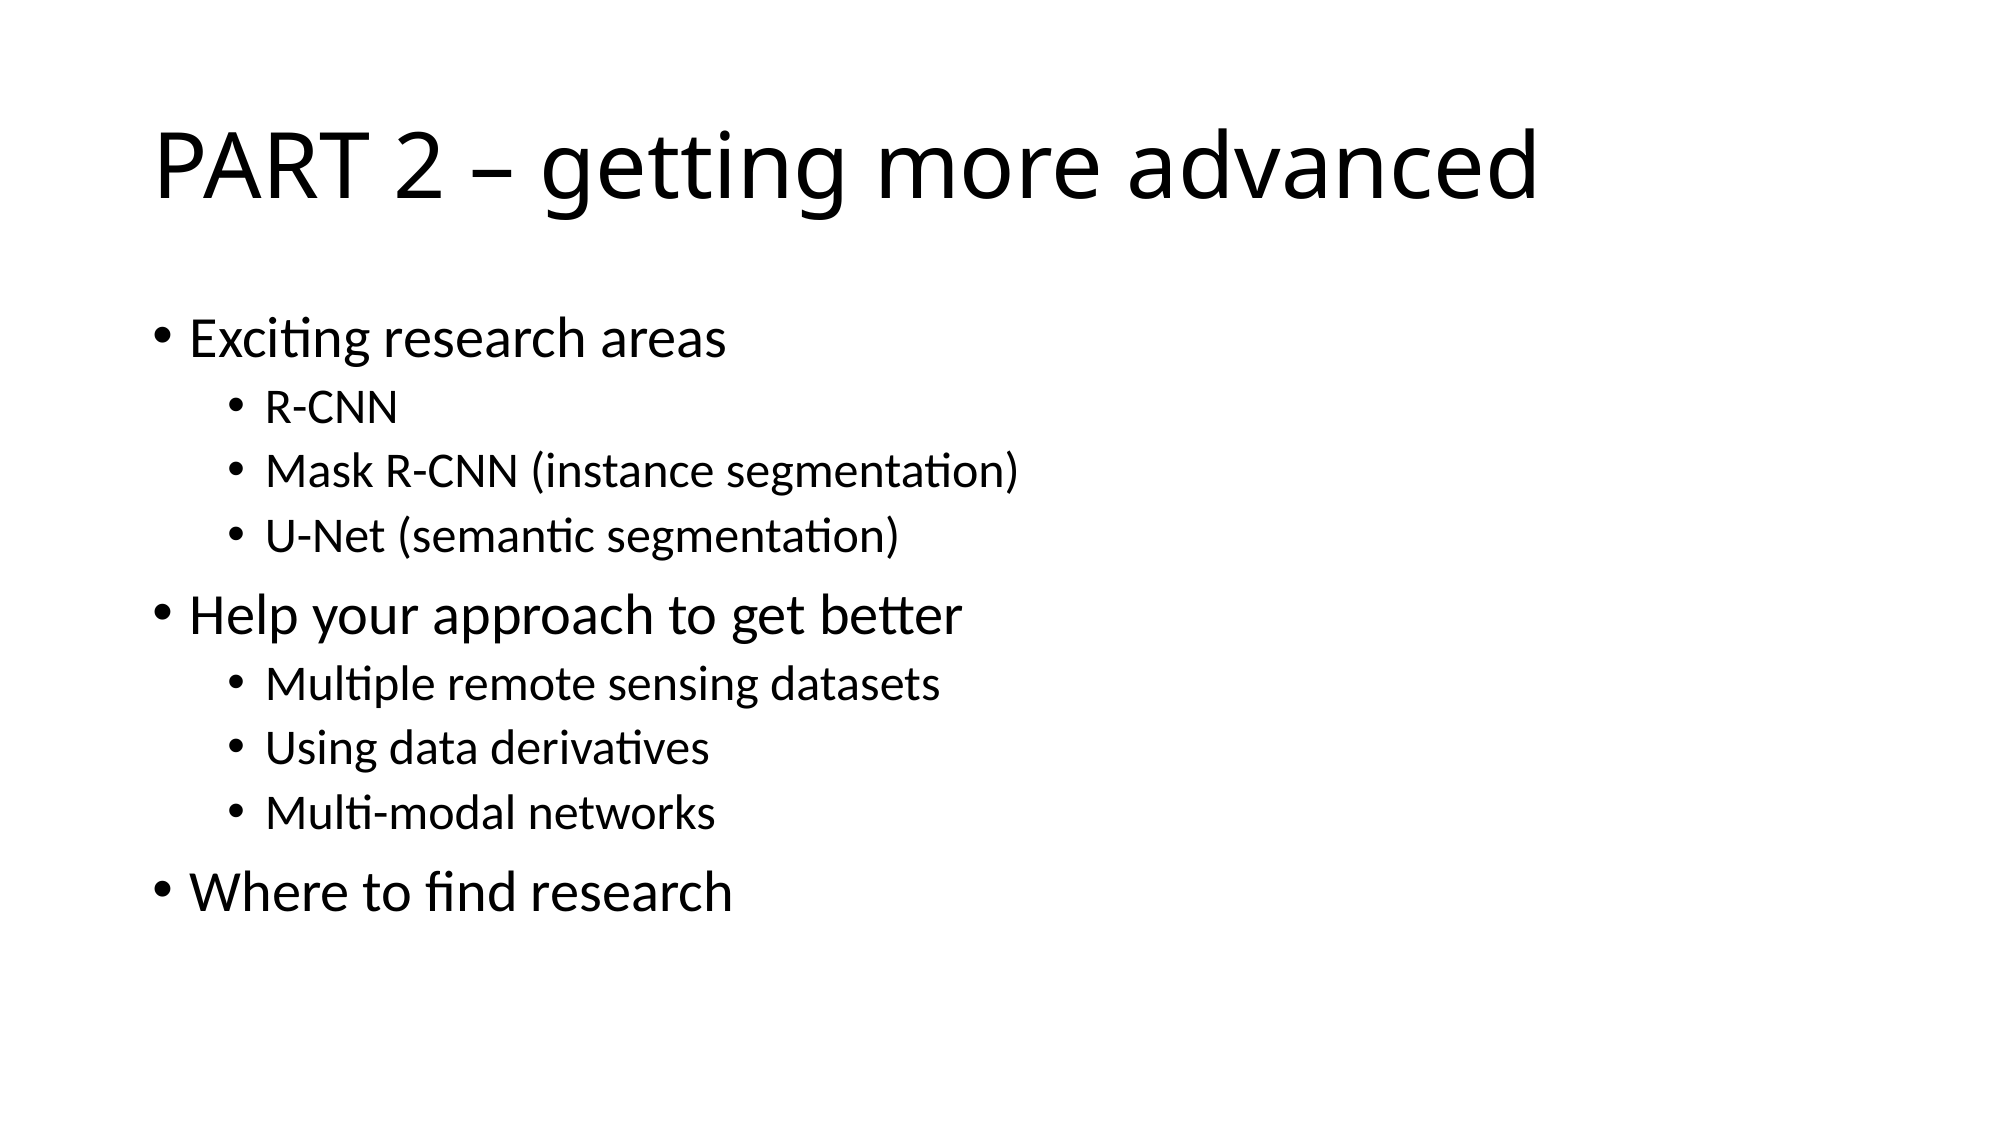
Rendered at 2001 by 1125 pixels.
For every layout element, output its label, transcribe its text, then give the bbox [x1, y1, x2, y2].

title PART 2 – getting more advanced [137, 59, 1863, 278]
list Exciting research areas R-CNN Mask R-CNN (instance segmentation) U-Net (semantic segmentation) Help your approach to get better Multiple remote sensing datasets Using data derivatives Multi-modal networks Where to find research [137, 299, 1863, 1014]
